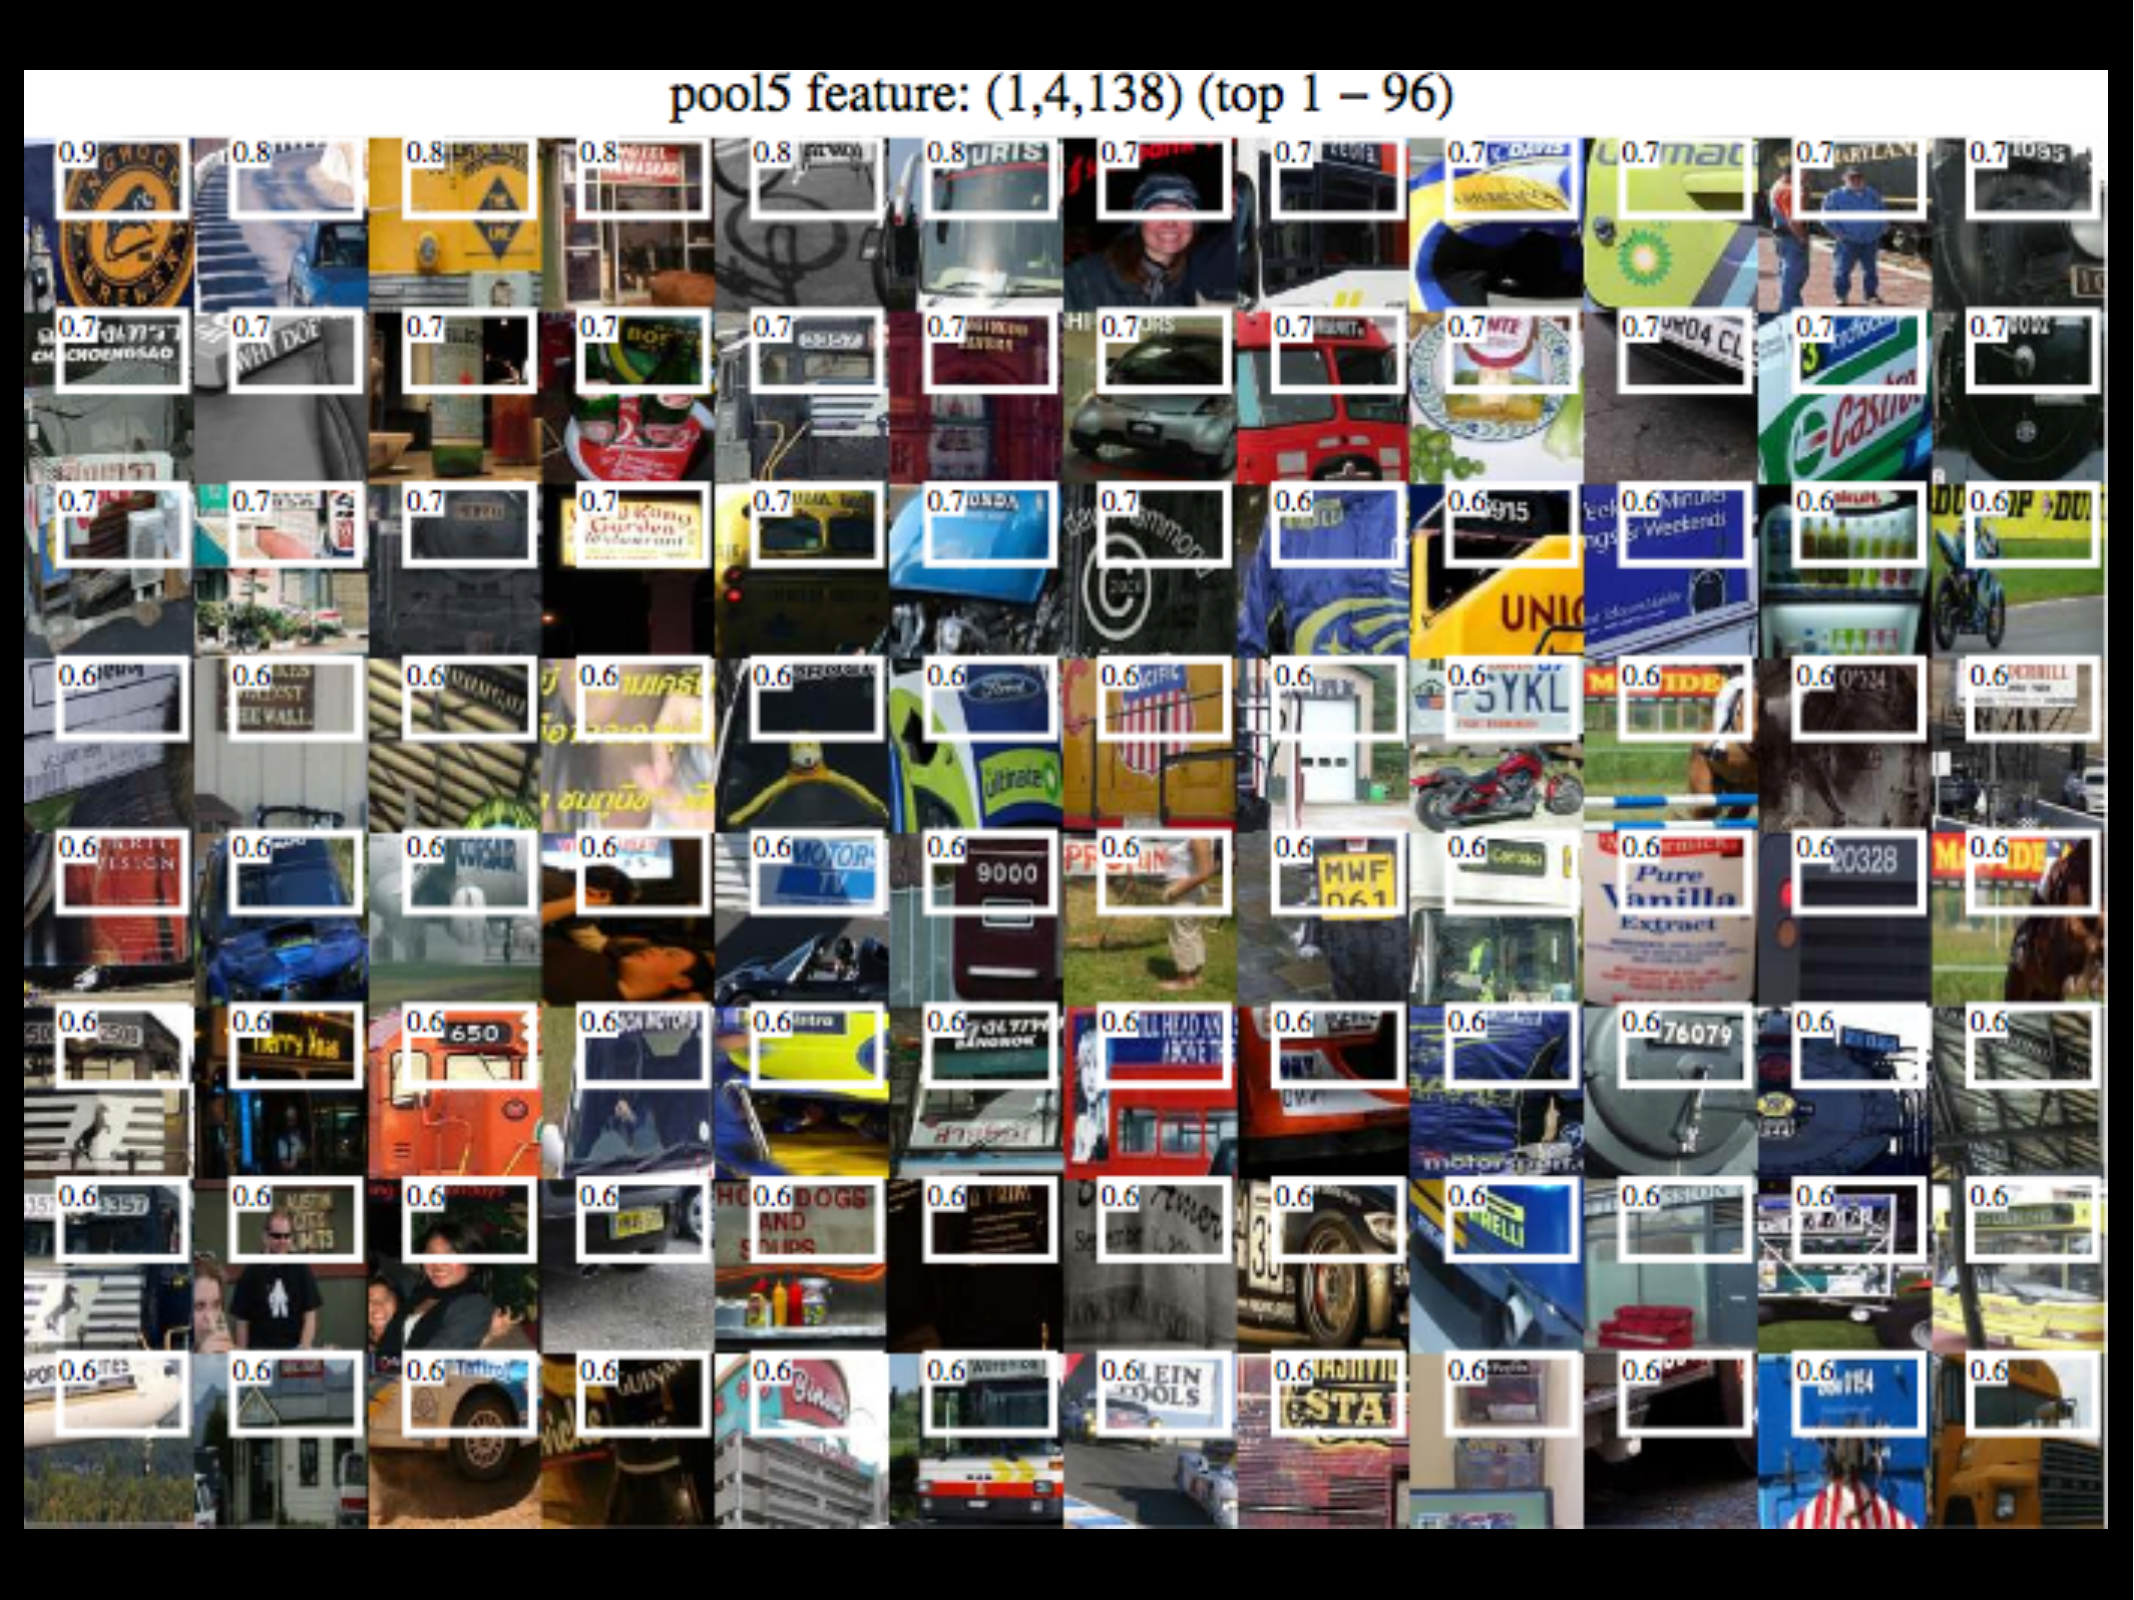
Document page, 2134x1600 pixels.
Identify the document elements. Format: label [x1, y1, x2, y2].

picture [24, 70, 2109, 1529]
